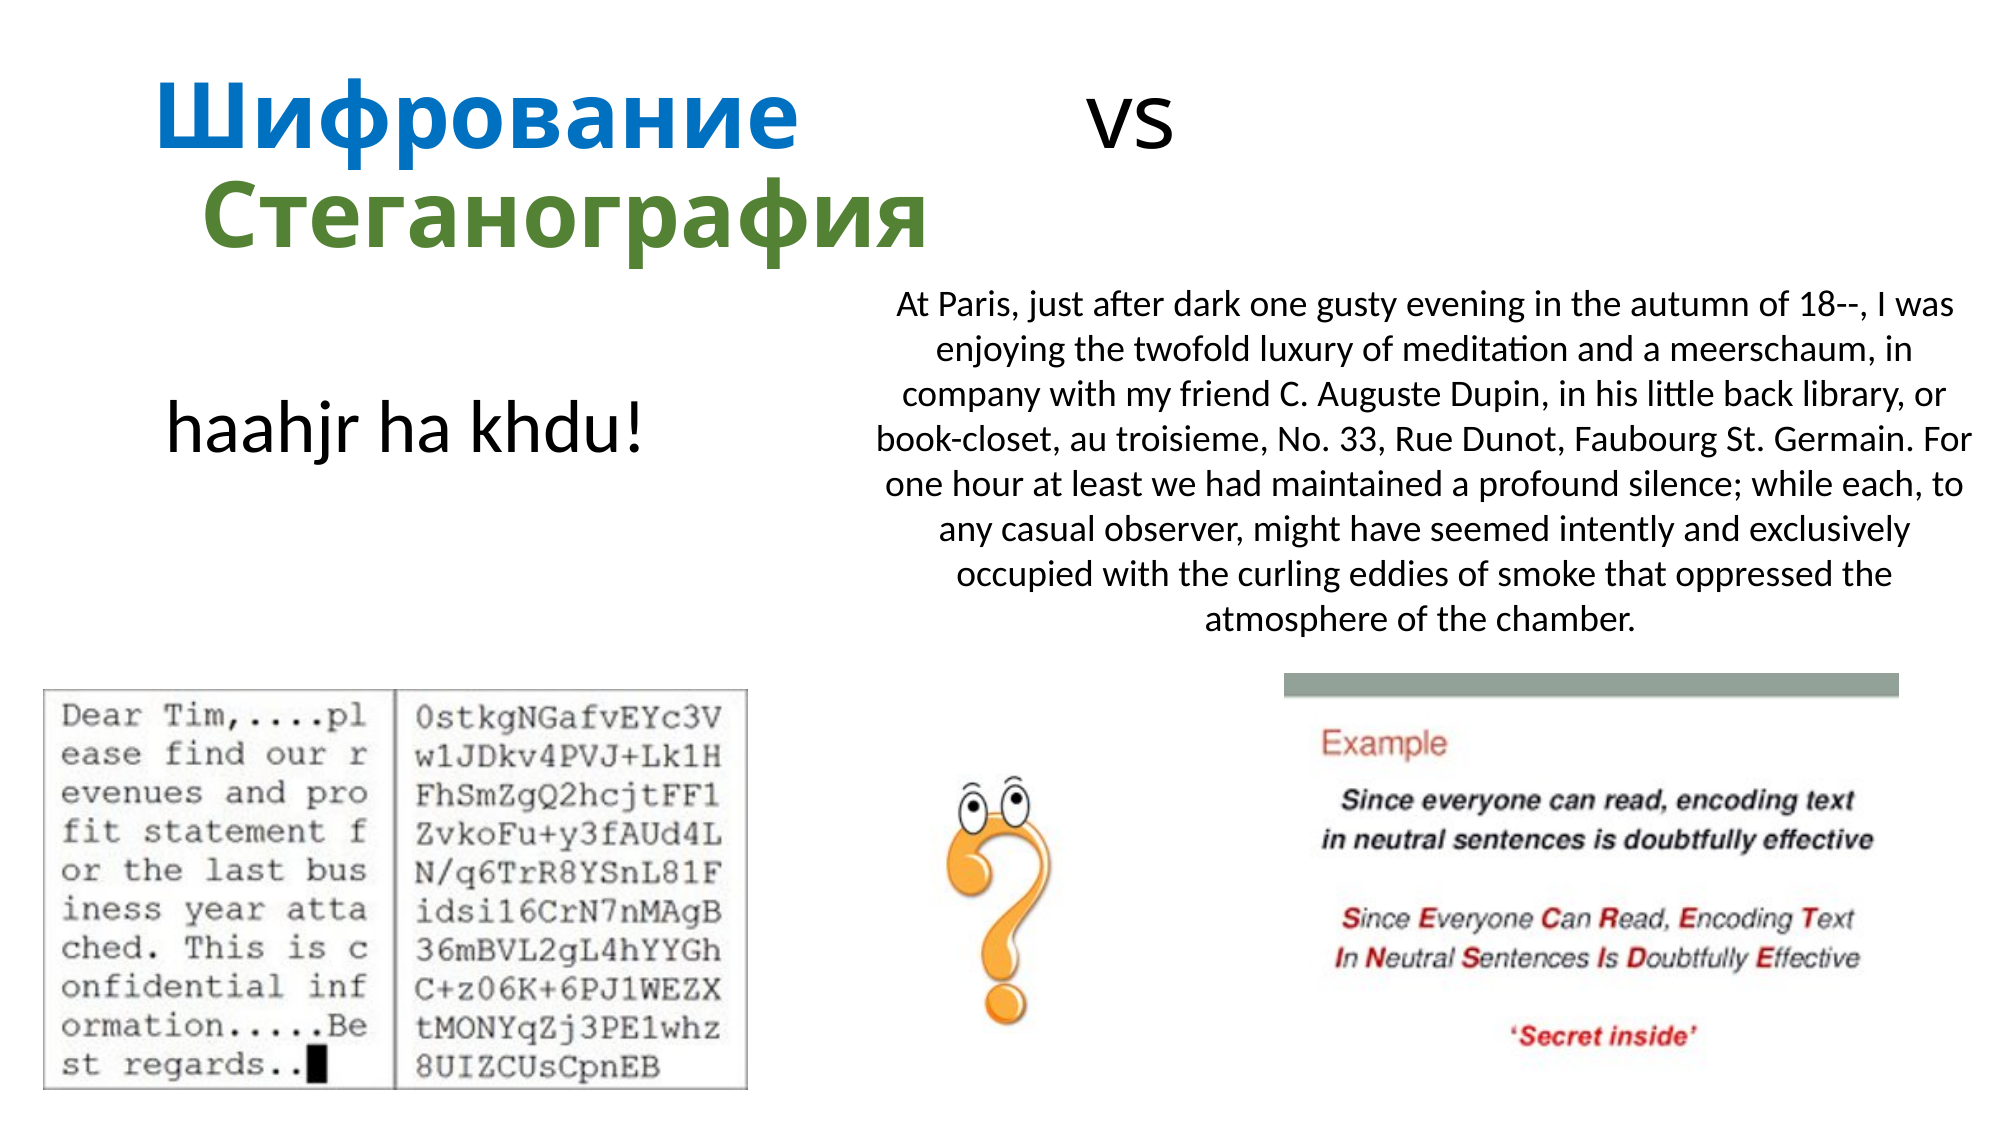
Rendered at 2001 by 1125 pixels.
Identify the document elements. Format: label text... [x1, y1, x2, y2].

text_box haahjr ha khdu! [110, 370, 702, 476]
picture [1284, 673, 1899, 1125]
text_box At 󠁁Paris, 󠁴just 󠁴after 󠁡dark 󠁣one 󠁫gusty 󠀠evening 󠁡in 󠁴the 󠀠autumn 󠁤of 󠁡18--, 󠁷I 󠁮was 󠀡enjoying the twofold luxury of meditation and a meerschaum, in company with my friend C. Auguste Dupin, in his little back library, or book-closet, au troisieme, No. 33, Rue Dunot, Faubourg St. Germain. For one hour at least we had maintained a profound silence; while each, to any casual observer, might have seemed intently and exclusively occupied with the curling eddies of smoke that oppressed the atmosphere of the chamber. [850, 271, 2000, 647]
picture [43, 689, 748, 1090]
title Шифрование vs Стеганография [137, 59, 1863, 278]
picture [851, 773, 1147, 1034]
